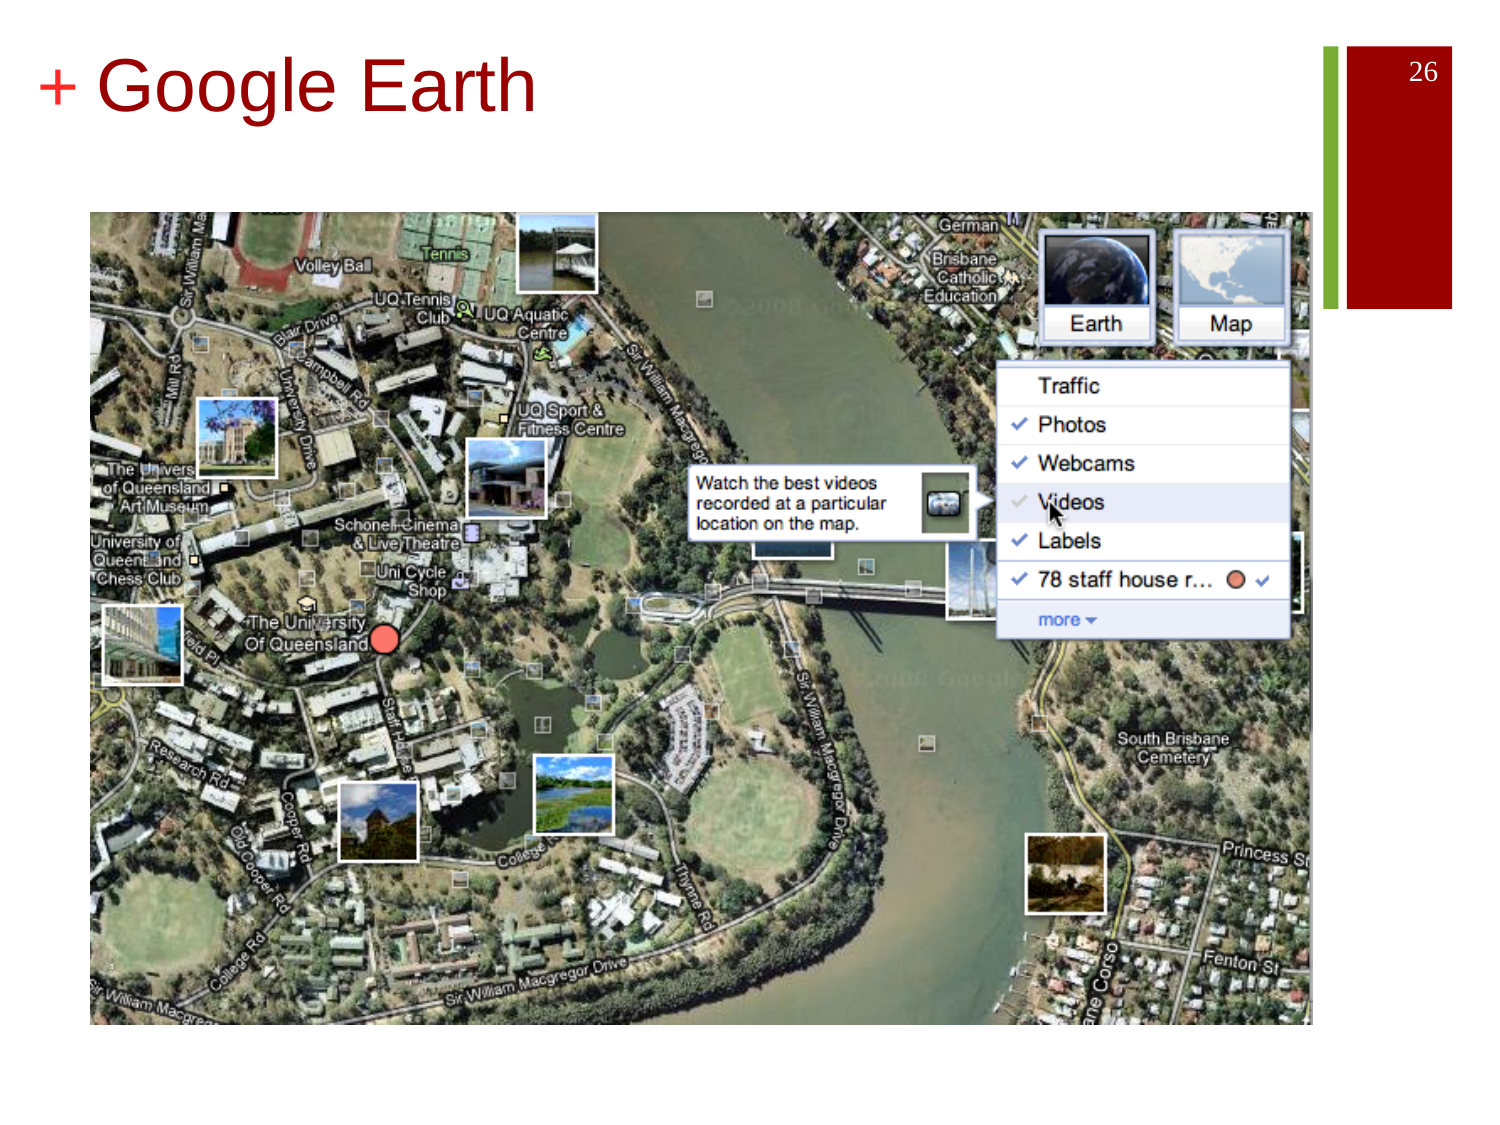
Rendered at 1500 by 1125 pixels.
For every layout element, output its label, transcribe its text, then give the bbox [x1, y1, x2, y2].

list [90, 211, 1313, 1026]
title Google Earth [81, 29, 1322, 213]
slide_number 26 [1362, 39, 1454, 100]
